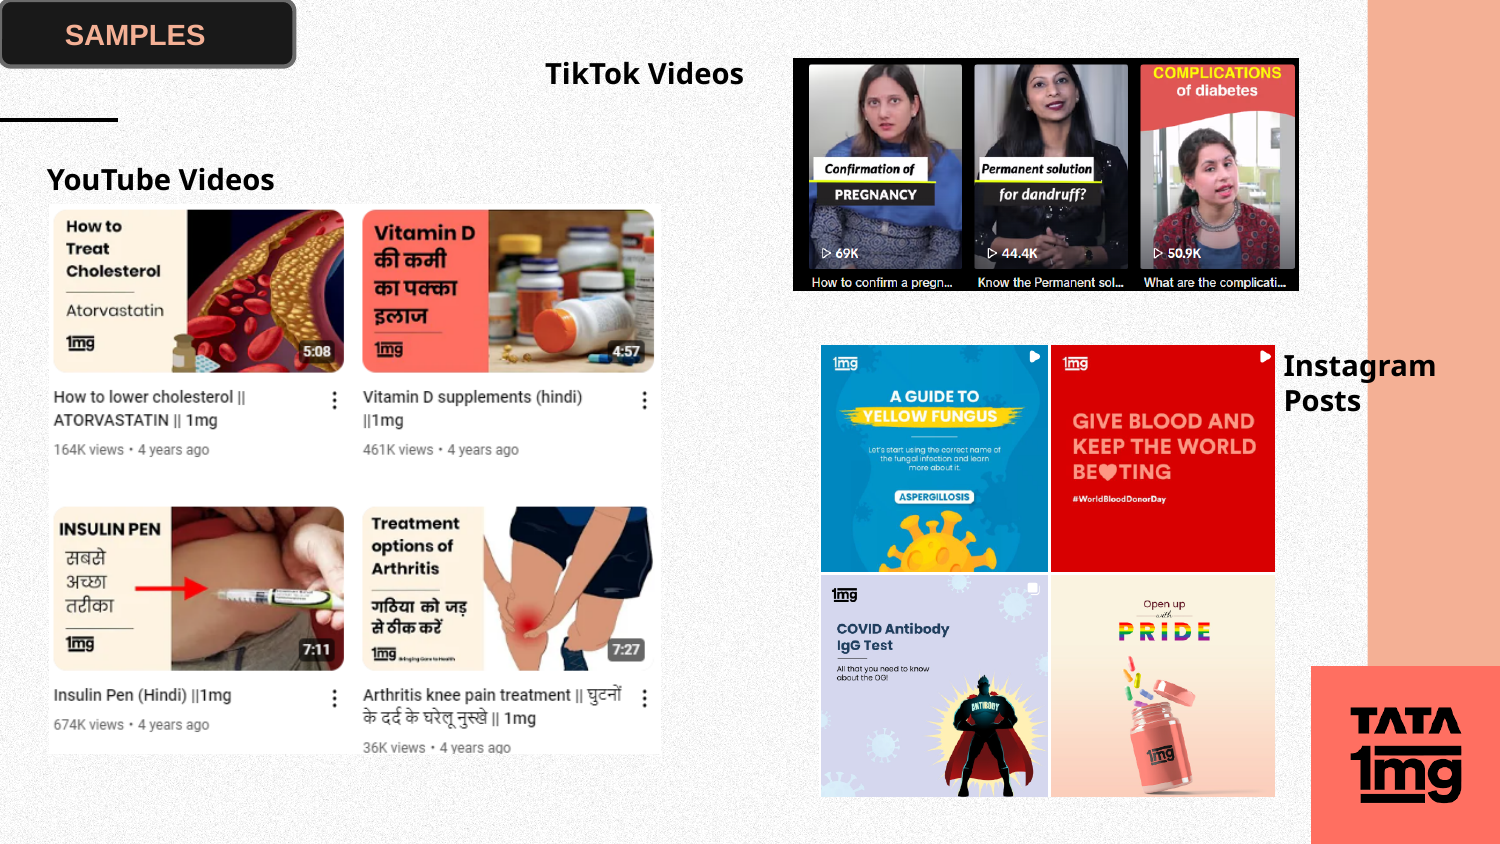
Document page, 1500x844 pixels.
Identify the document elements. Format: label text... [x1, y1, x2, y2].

text_box Instagram Posts [1268, 340, 1500, 426]
text_box [0, 0, 294, 67]
text_box SAMPLES [49, 8, 820, 59]
picture [0, 0, 1500, 844]
text_box TikTok Videos [530, 47, 1056, 98]
text_box YouTube Videos [31, 154, 557, 205]
